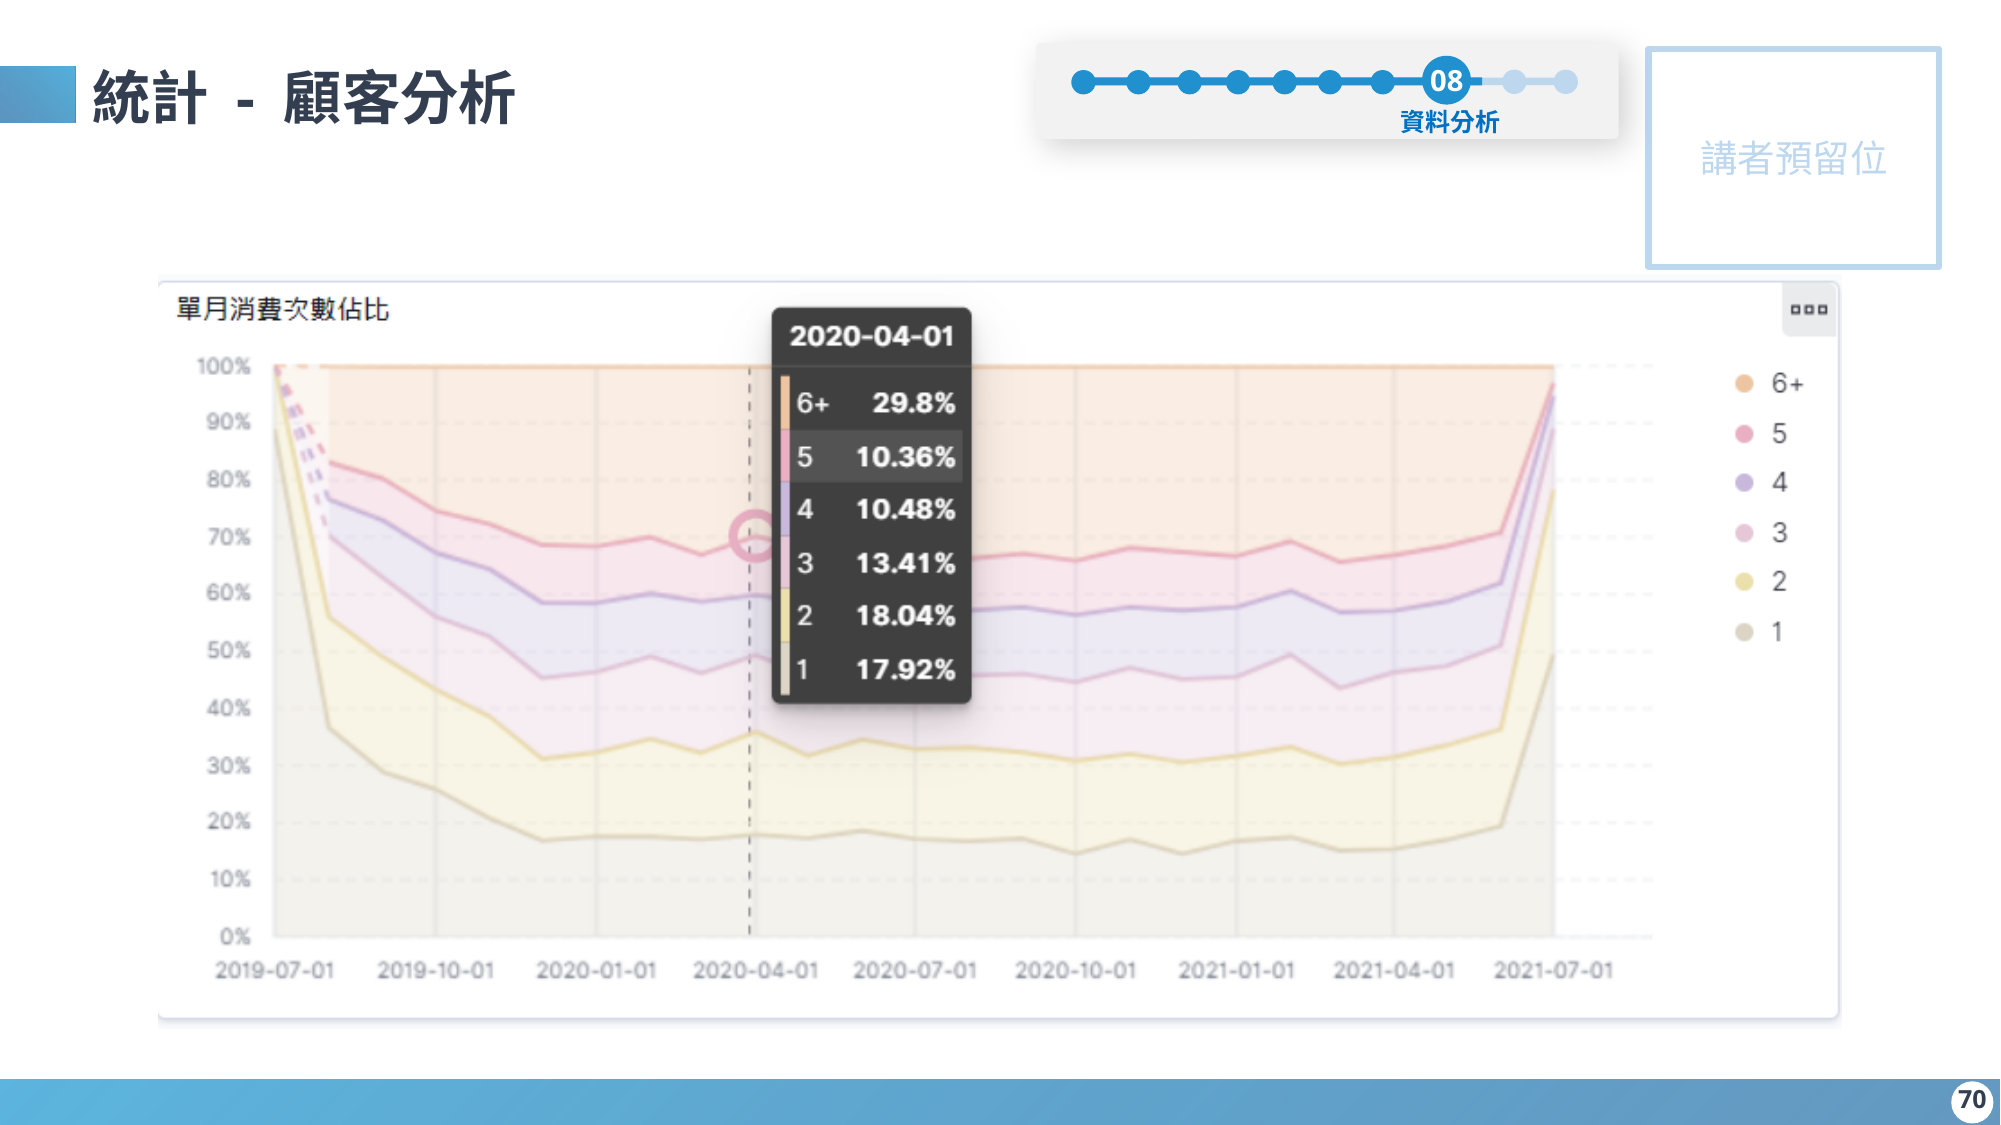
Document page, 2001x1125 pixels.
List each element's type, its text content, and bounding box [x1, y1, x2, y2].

slide_number ‹#› [1551, 1070, 2000, 1125]
picture [157, 274, 1843, 1029]
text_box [1035, 42, 1619, 156]
text_box 統計 - 顧客分析 [77, 53, 957, 139]
